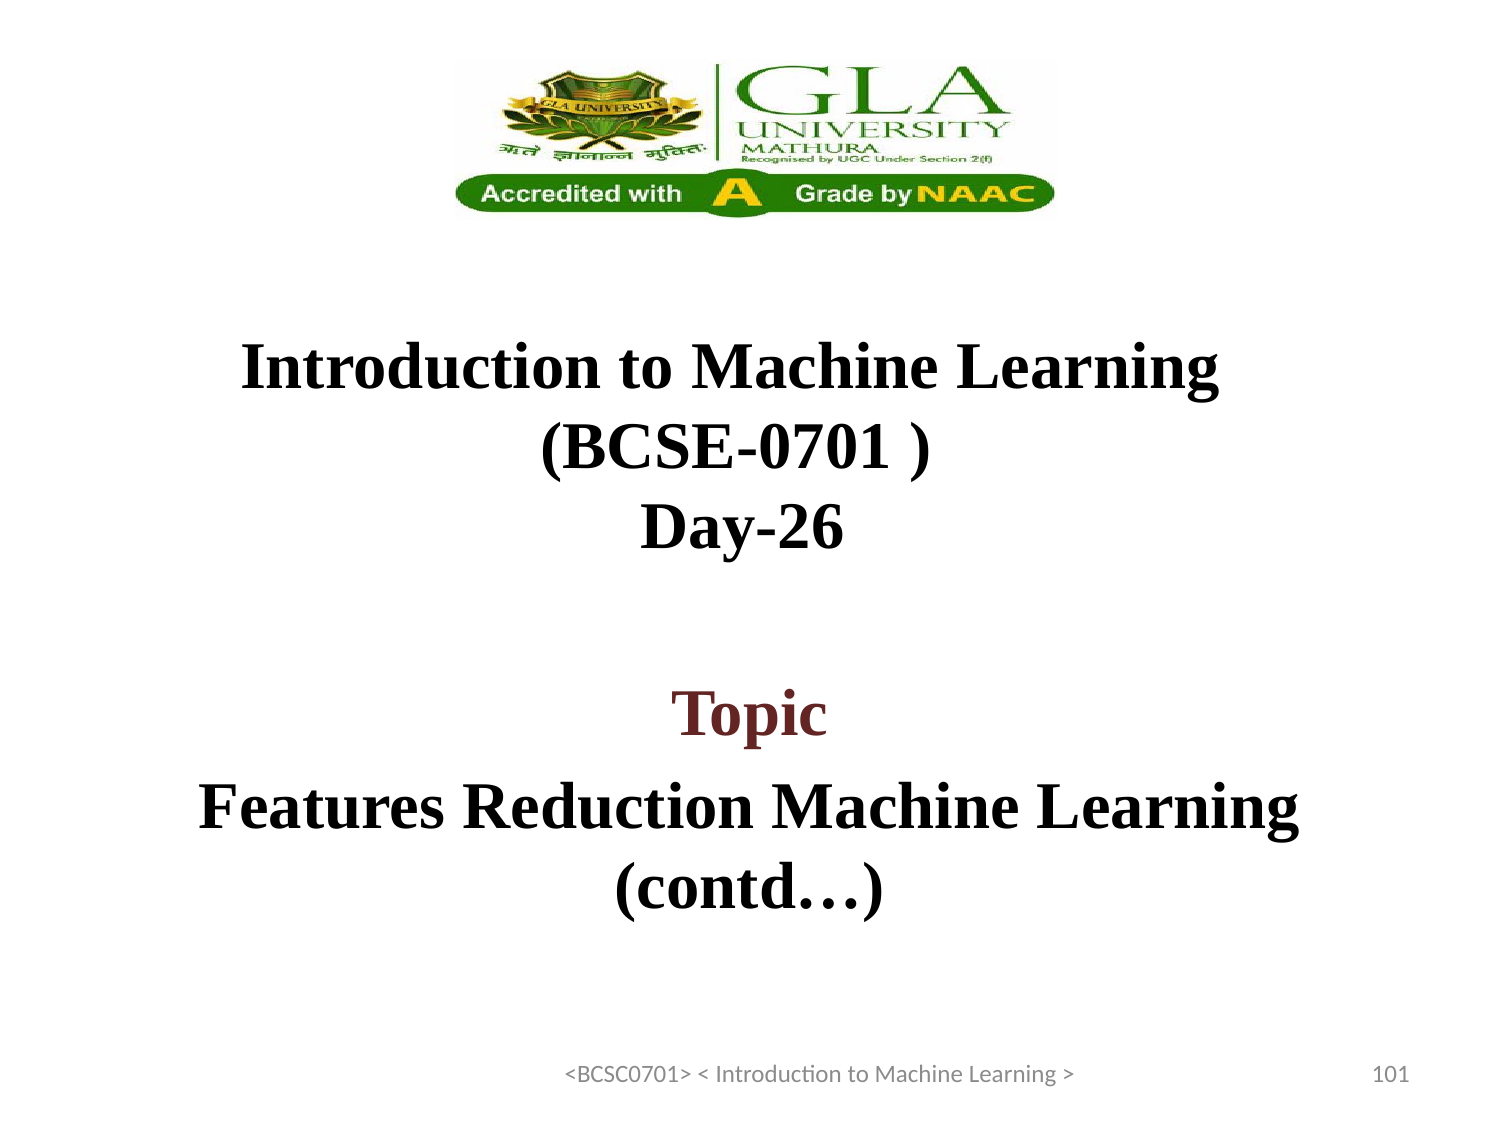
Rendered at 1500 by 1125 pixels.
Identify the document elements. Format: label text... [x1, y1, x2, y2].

slide_number 101 [1074, 1042, 1425, 1103]
picture [454, 59, 1058, 221]
list Introduction to Machine Learning (BCSE-0701 ) Day-26 Topic Features Reduction Machine Learning (contd…) [75, 314, 1425, 1005]
footer <BCSC0701> < Introduction to Machine Learning > [512, 1042, 1074, 1103]
